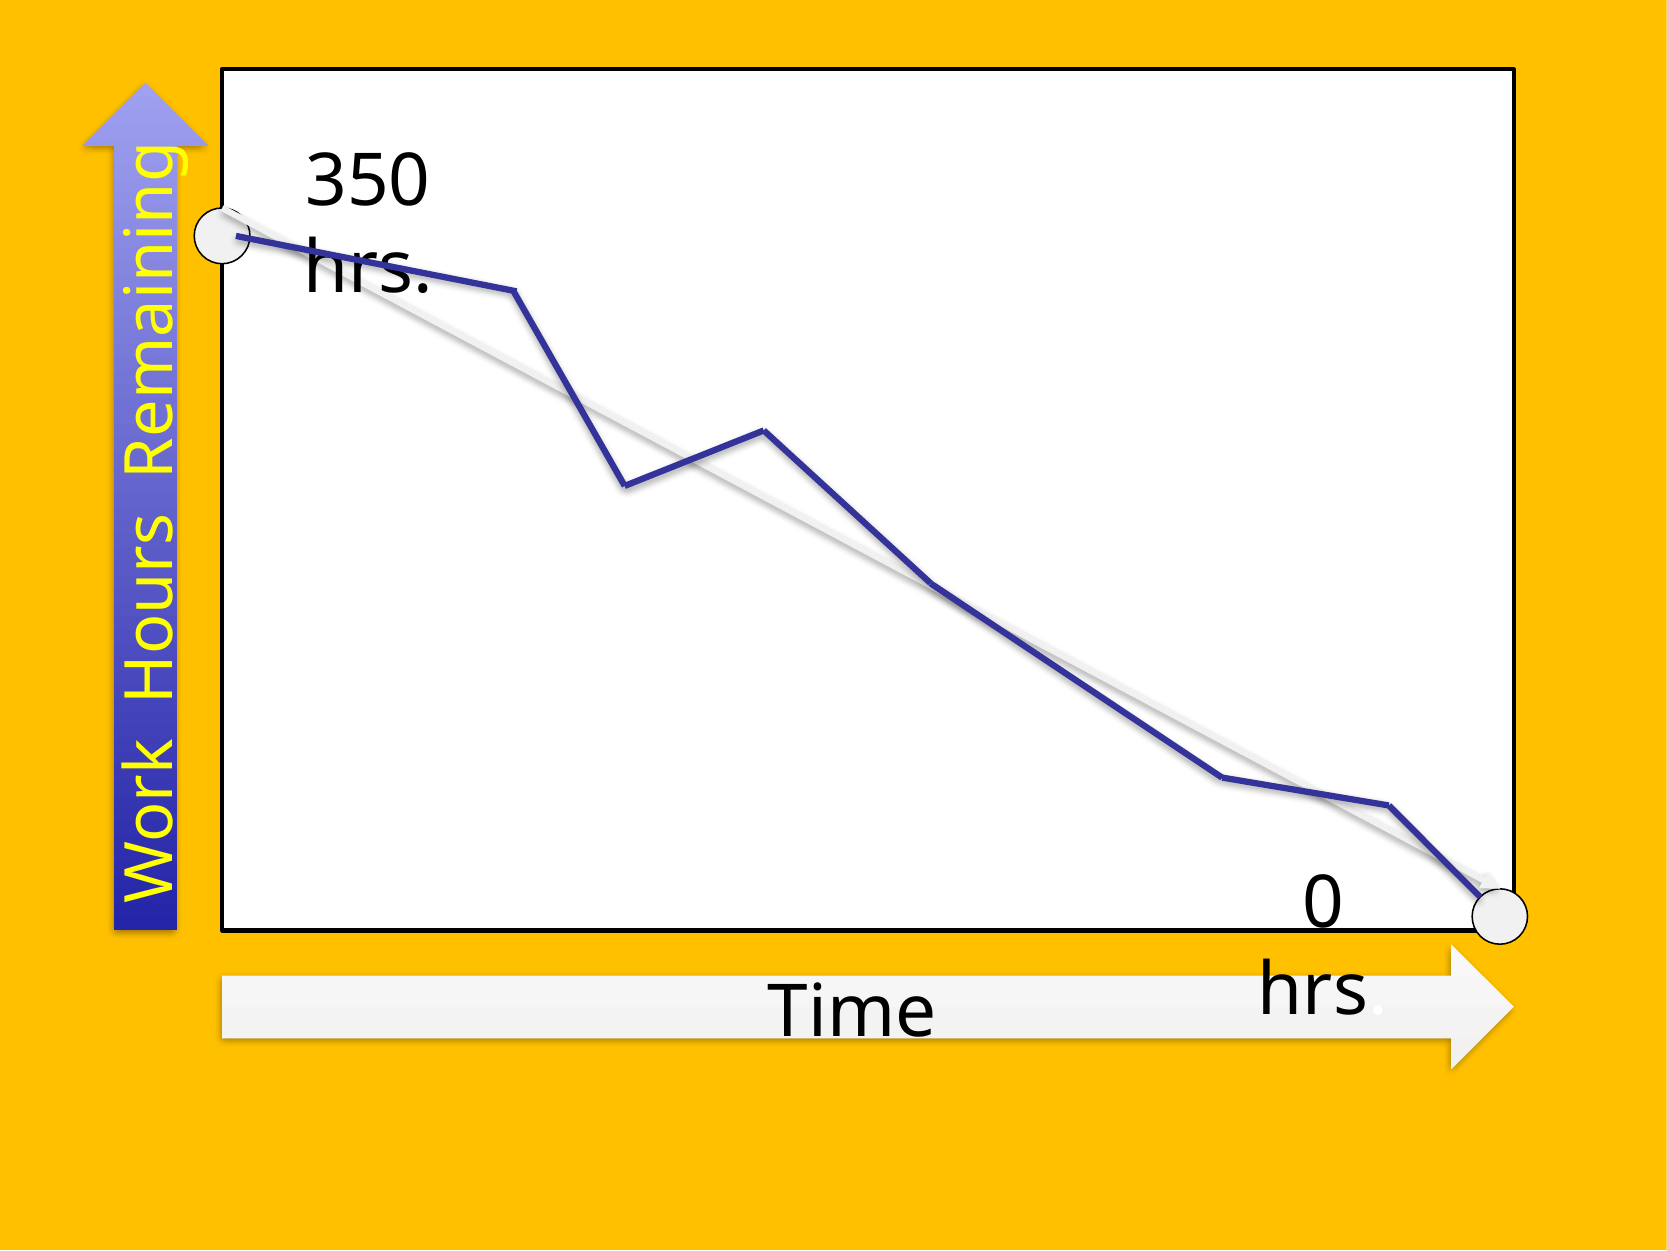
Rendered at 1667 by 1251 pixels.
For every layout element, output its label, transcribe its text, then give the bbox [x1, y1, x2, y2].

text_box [222, 944, 1514, 1070]
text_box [222, 235, 1500, 917]
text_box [83, 83, 209, 931]
text_box [222, 69, 1514, 892]
text_box 350 hrs. [240, 124, 497, 224]
text_box [1415, 917, 1475, 931]
text_box 0 hrs. [1231, 917, 1415, 944]
text_box [222, 917, 1231, 931]
text_box [1472, 888, 1528, 944]
text_box [209, 208, 247, 264]
